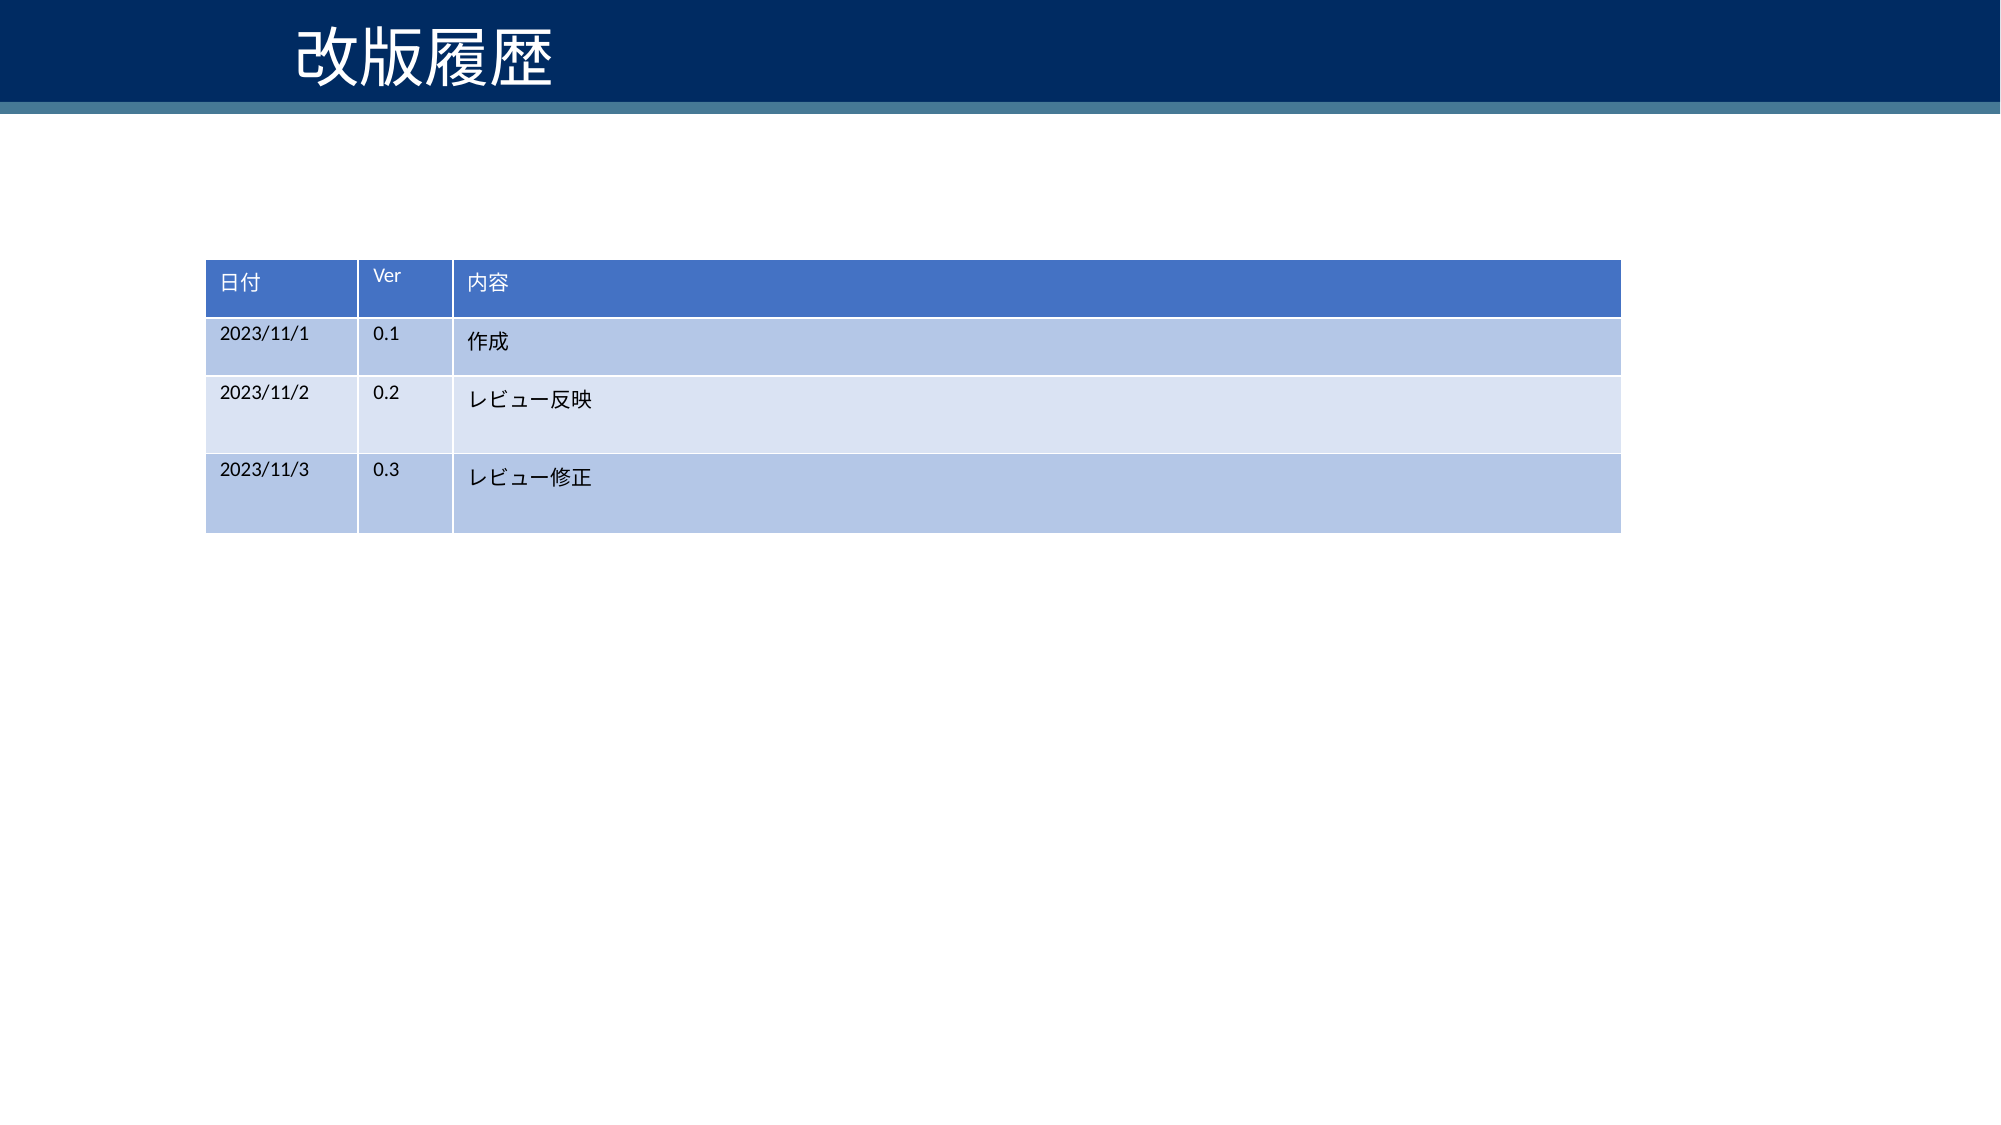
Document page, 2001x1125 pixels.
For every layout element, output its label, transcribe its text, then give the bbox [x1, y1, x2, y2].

table_header 日付 [206, 260, 357, 317]
table_header Ver [359, 260, 452, 317]
table_header 内容 [454, 260, 1621, 317]
table_cell 0.2 [359, 377, 452, 453]
table_cell 作成 [454, 319, 1621, 375]
table_cell 2023/11/2 [206, 377, 357, 453]
title 改版履歴 [279, 18, 1721, 96]
table_cell 0.3 [359, 454, 452, 533]
picture [0, 0, 2001, 114]
table_cell レビュー修正 [454, 454, 1621, 533]
table_cell 2023/11/1 [206, 319, 357, 375]
table_cell 2023/11/3 [206, 454, 357, 533]
table_cell 0.1 [359, 319, 452, 375]
table_cell レビュー反映 [454, 377, 1621, 453]
